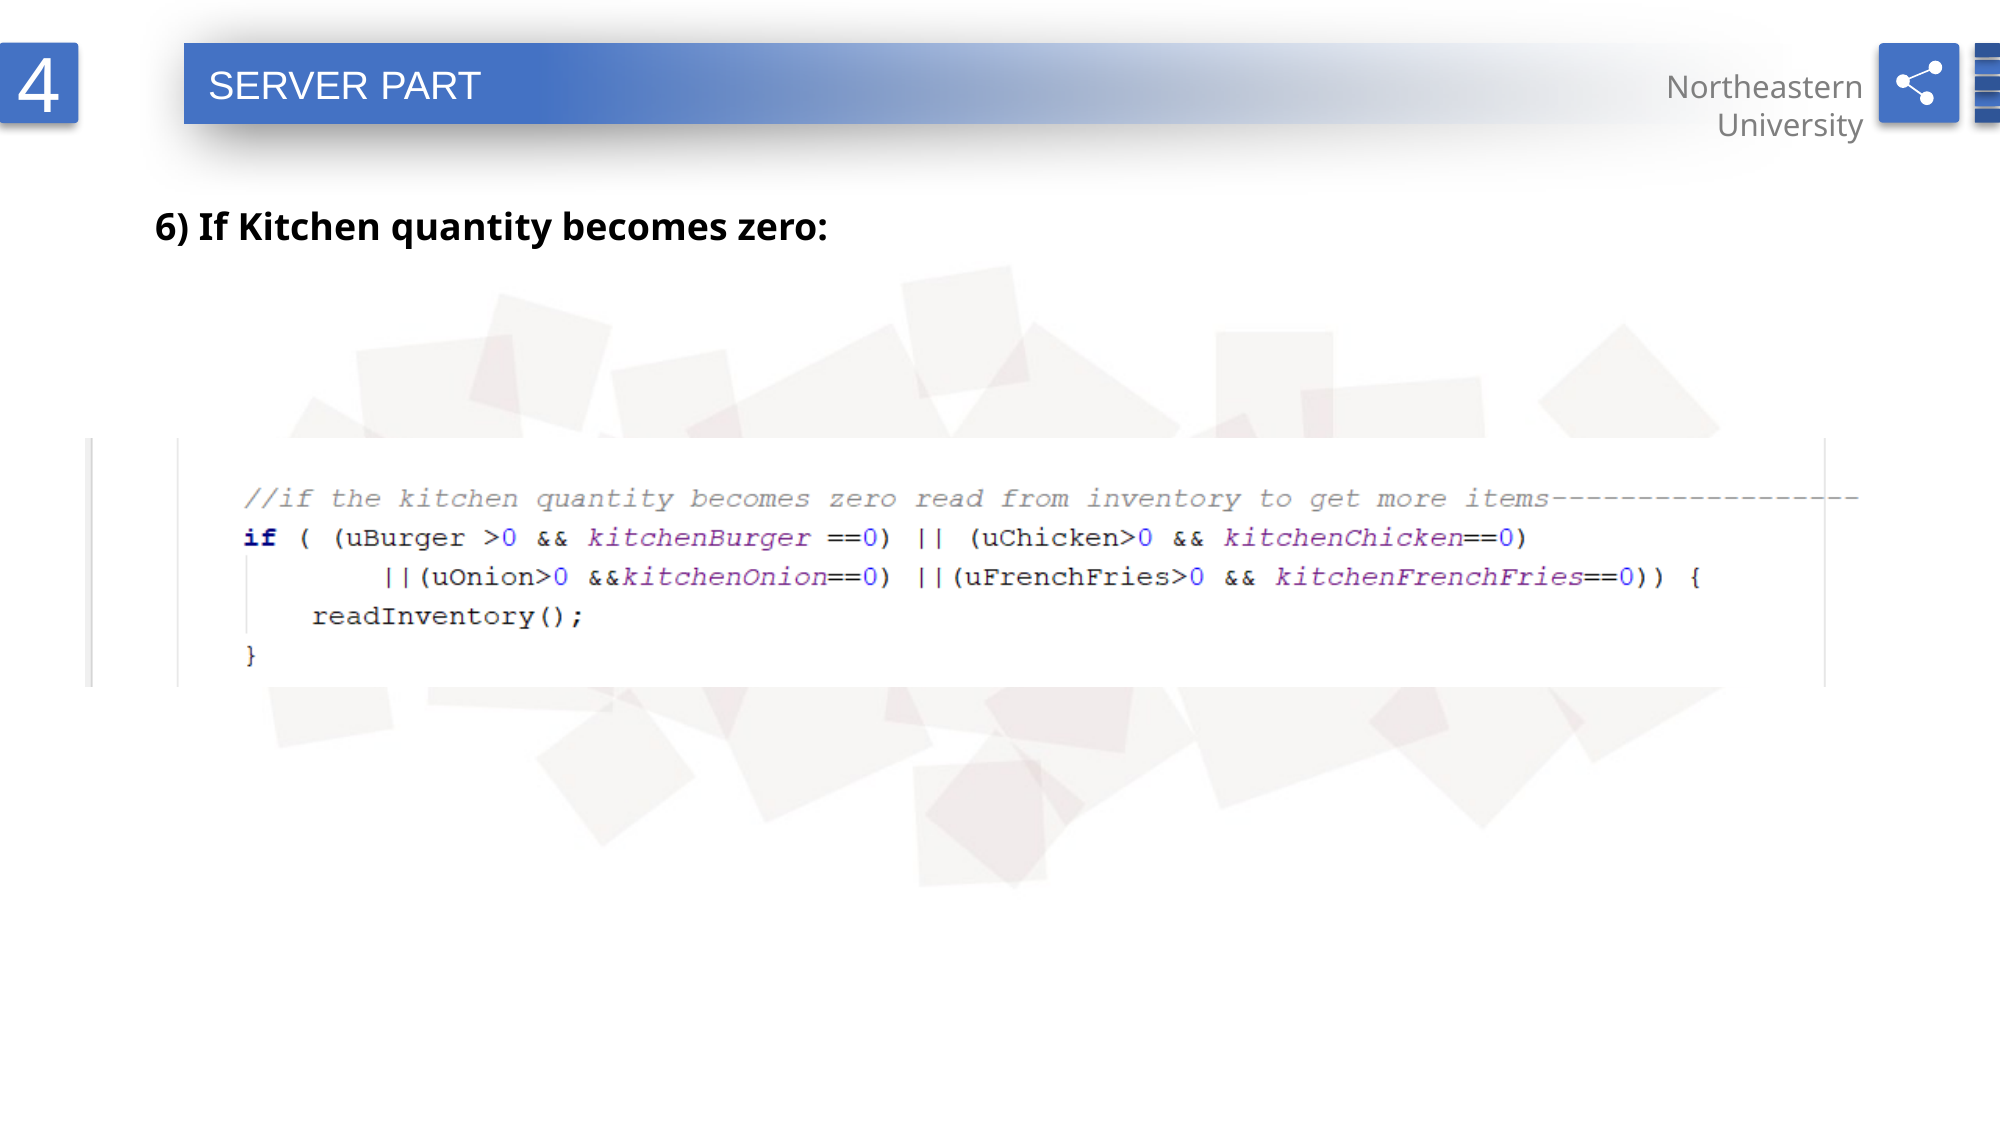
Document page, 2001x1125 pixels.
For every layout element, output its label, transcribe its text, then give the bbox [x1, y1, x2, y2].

text_box 6) If Kitchen quantity becomes zero: [140, 182, 1544, 256]
text_box [184, 43, 1785, 124]
text_box 4 [0, 42, 79, 124]
picture [0, 0, 2001, 1125]
text_box Northeastern University [1522, 60, 1873, 115]
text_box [1878, 42, 2000, 123]
text_box SERVER PART [193, 52, 543, 116]
